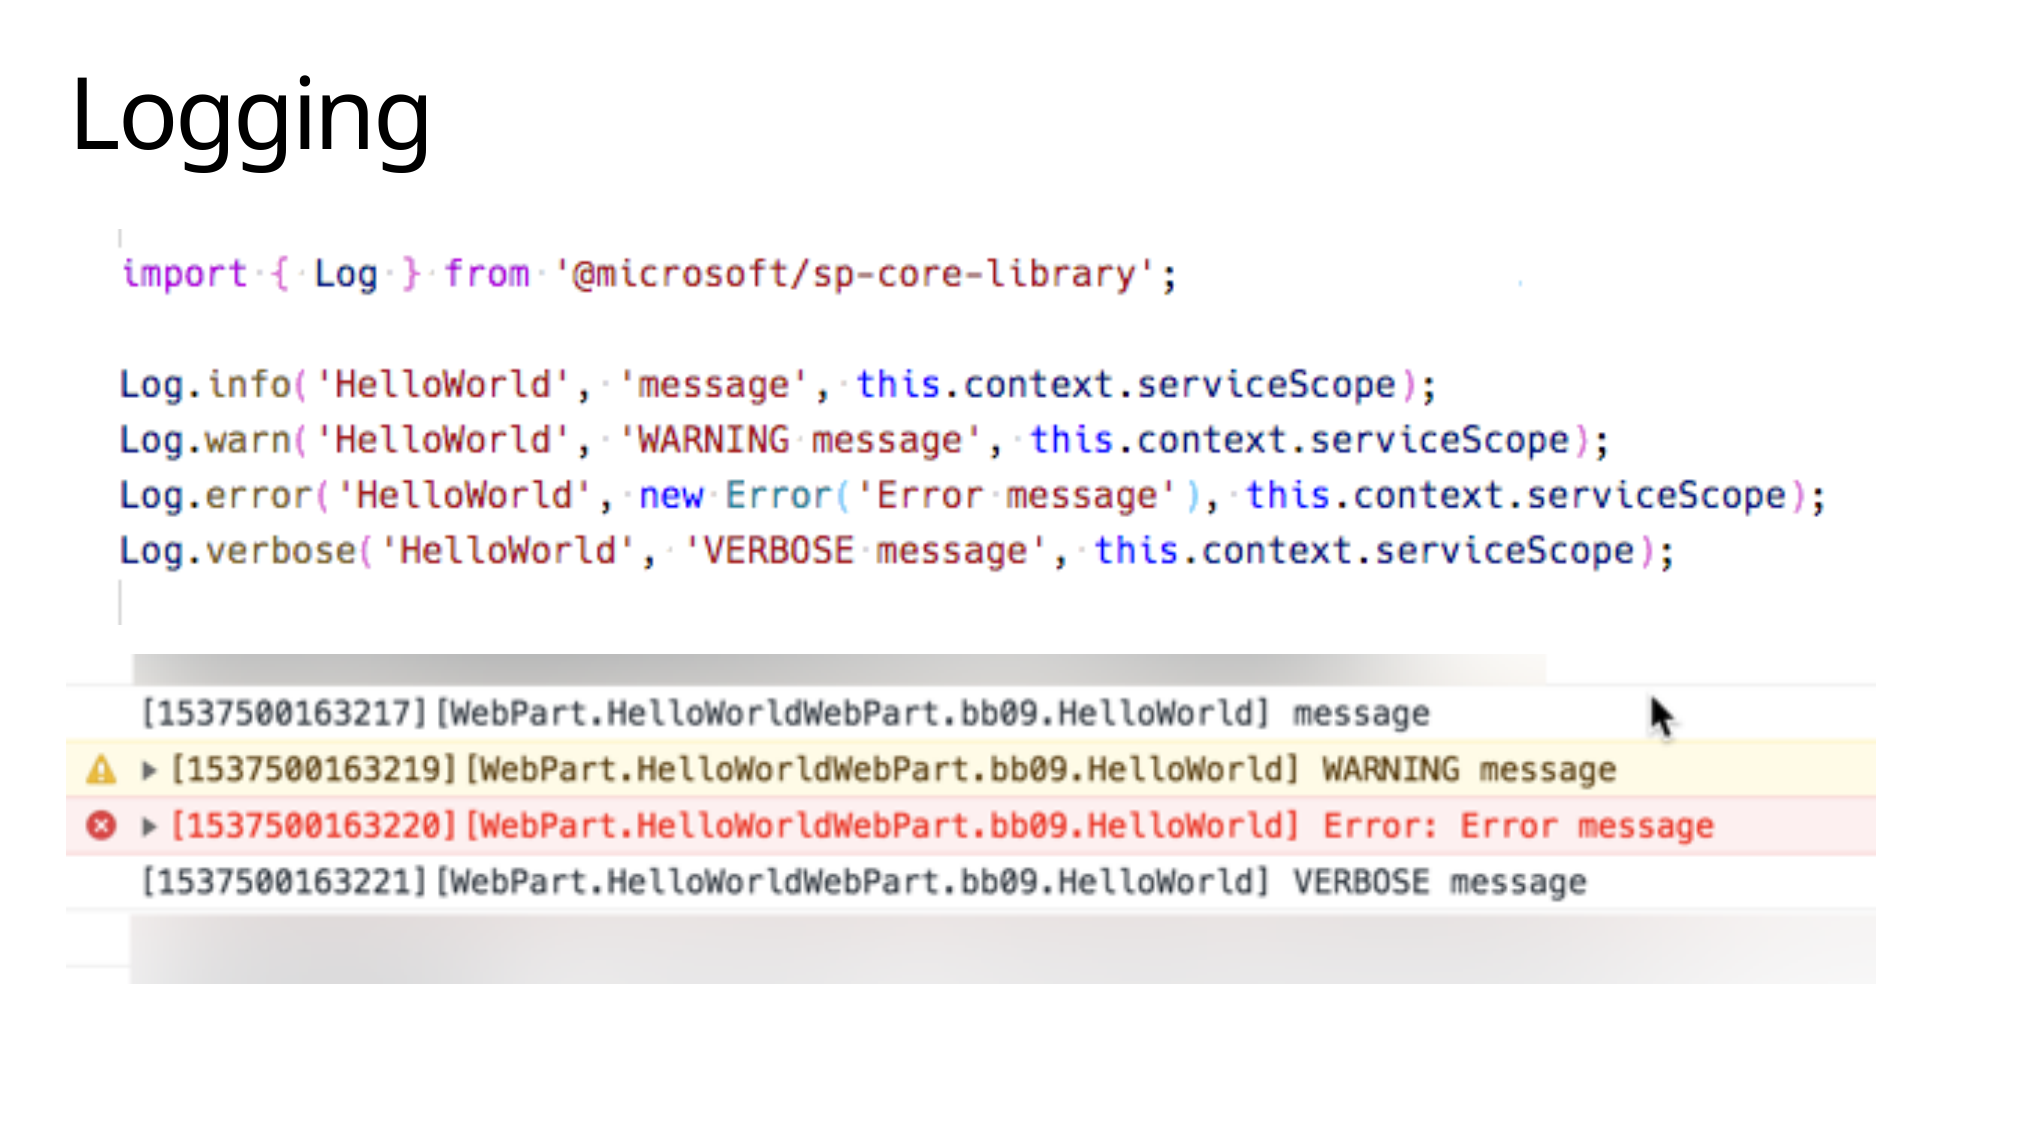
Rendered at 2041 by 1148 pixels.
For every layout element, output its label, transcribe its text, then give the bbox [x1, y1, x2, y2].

picture [89, 228, 1852, 625]
title Logging [45, 48, 1996, 199]
picture [65, 654, 1876, 984]
